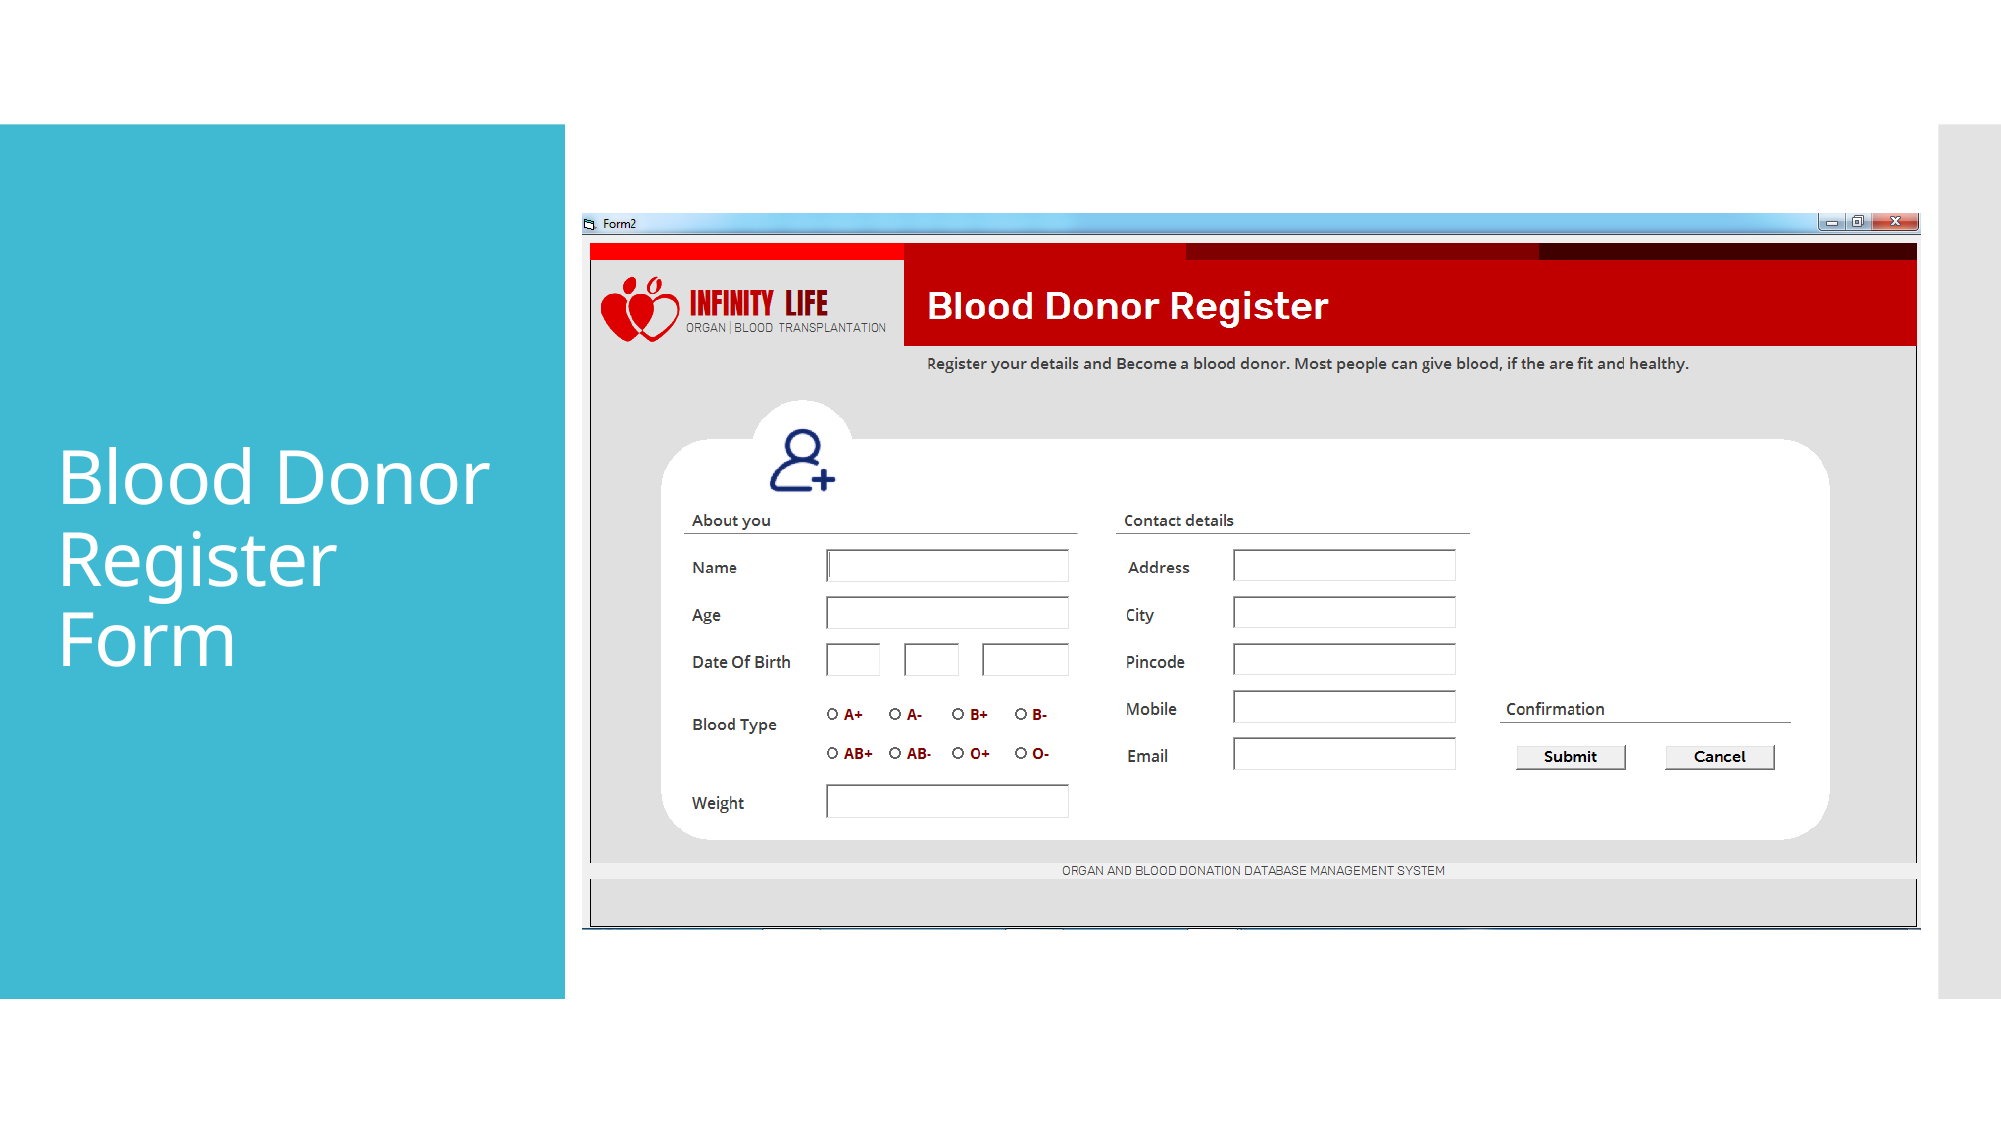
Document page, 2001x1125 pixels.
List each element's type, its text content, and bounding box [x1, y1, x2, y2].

title Blood Donor Register Form [41, 184, 525, 940]
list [581, 213, 1922, 930]
